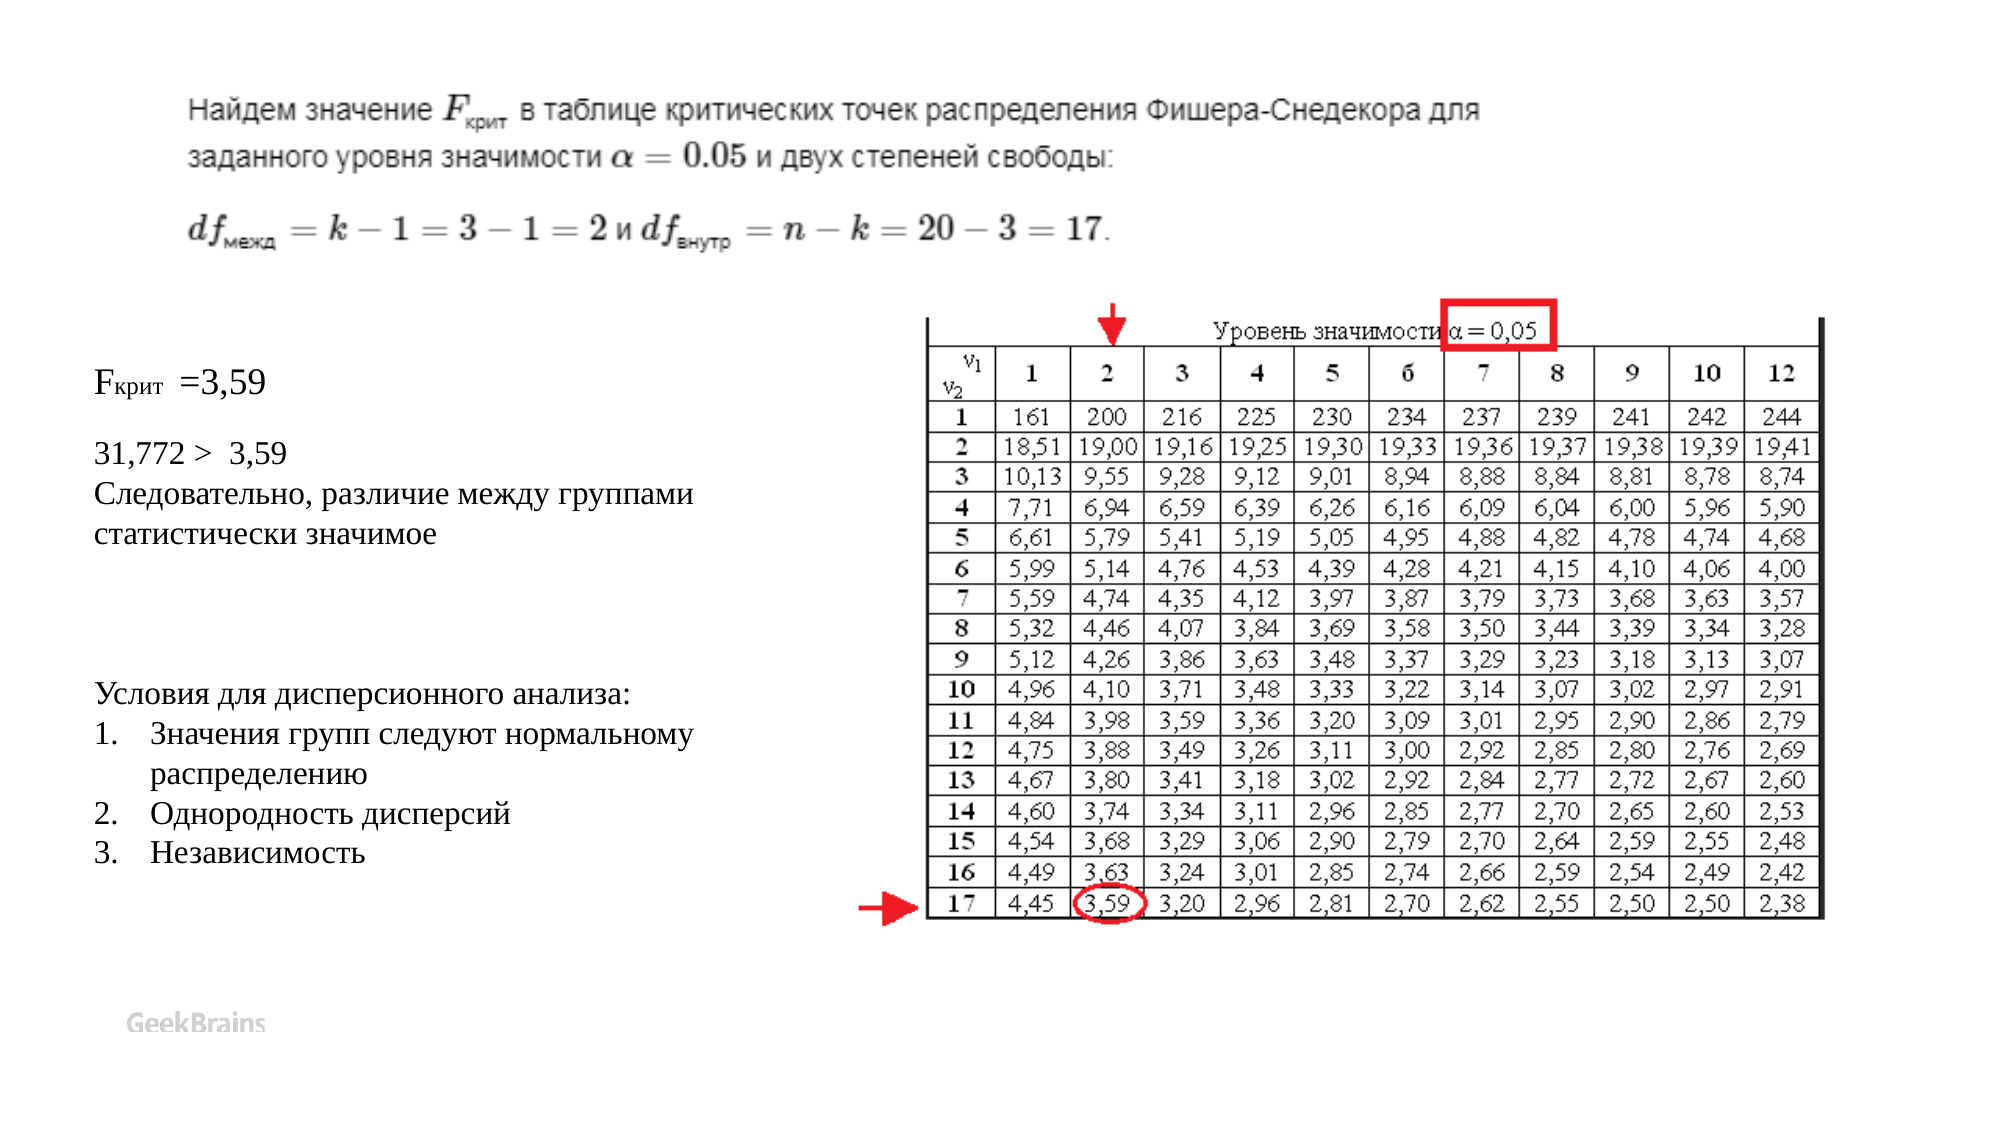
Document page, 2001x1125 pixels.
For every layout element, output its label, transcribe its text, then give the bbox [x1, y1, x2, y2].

picture [131, 65, 1872, 945]
text_box Fкрит =3,59 31,772 > 3,59 Следовательно, различие между группами статистически значимое Условия для дисперсионного анализа: Значения групп следуют нормальному распределению Однородность дисперсий Независимость [78, 349, 787, 878]
